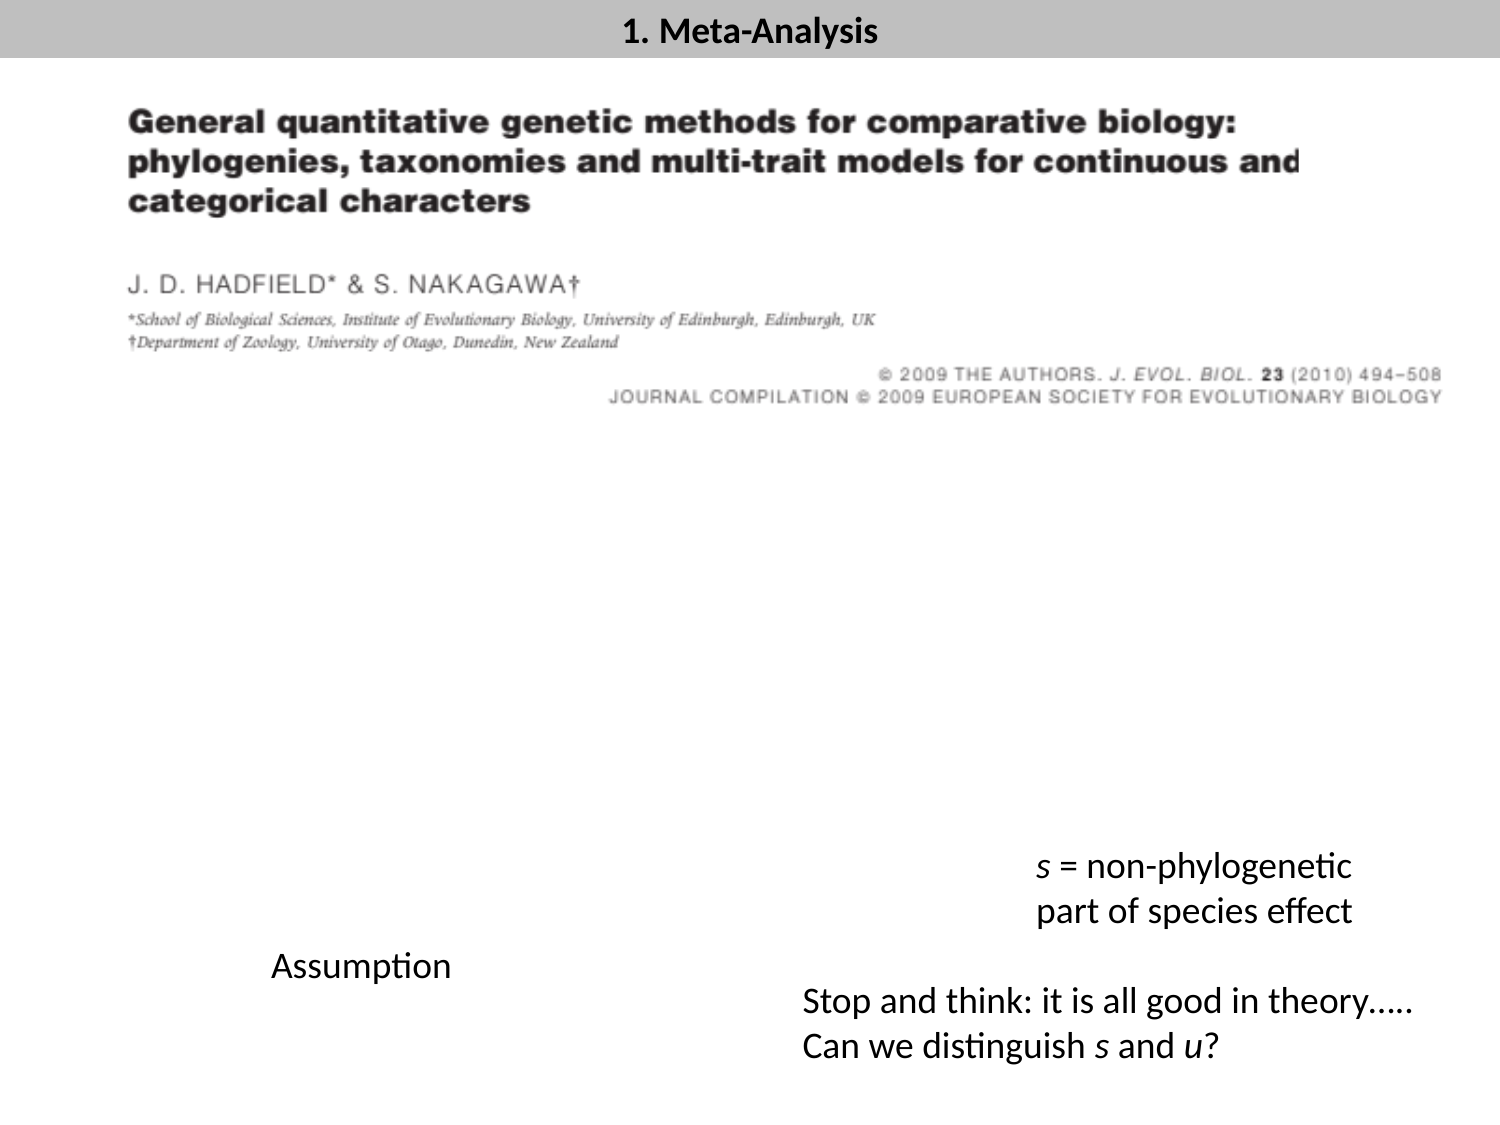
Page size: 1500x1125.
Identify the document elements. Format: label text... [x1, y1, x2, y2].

text_box Stop and think: it is all good in theory….. Can we distinguish s and u? [787, 968, 1430, 1074]
picture [101, 88, 1454, 424]
text_box s = non-phylogenetic part of species effect [1021, 833, 1434, 938]
text_box 1. Meta-Analysis [0, 0, 1500, 58]
